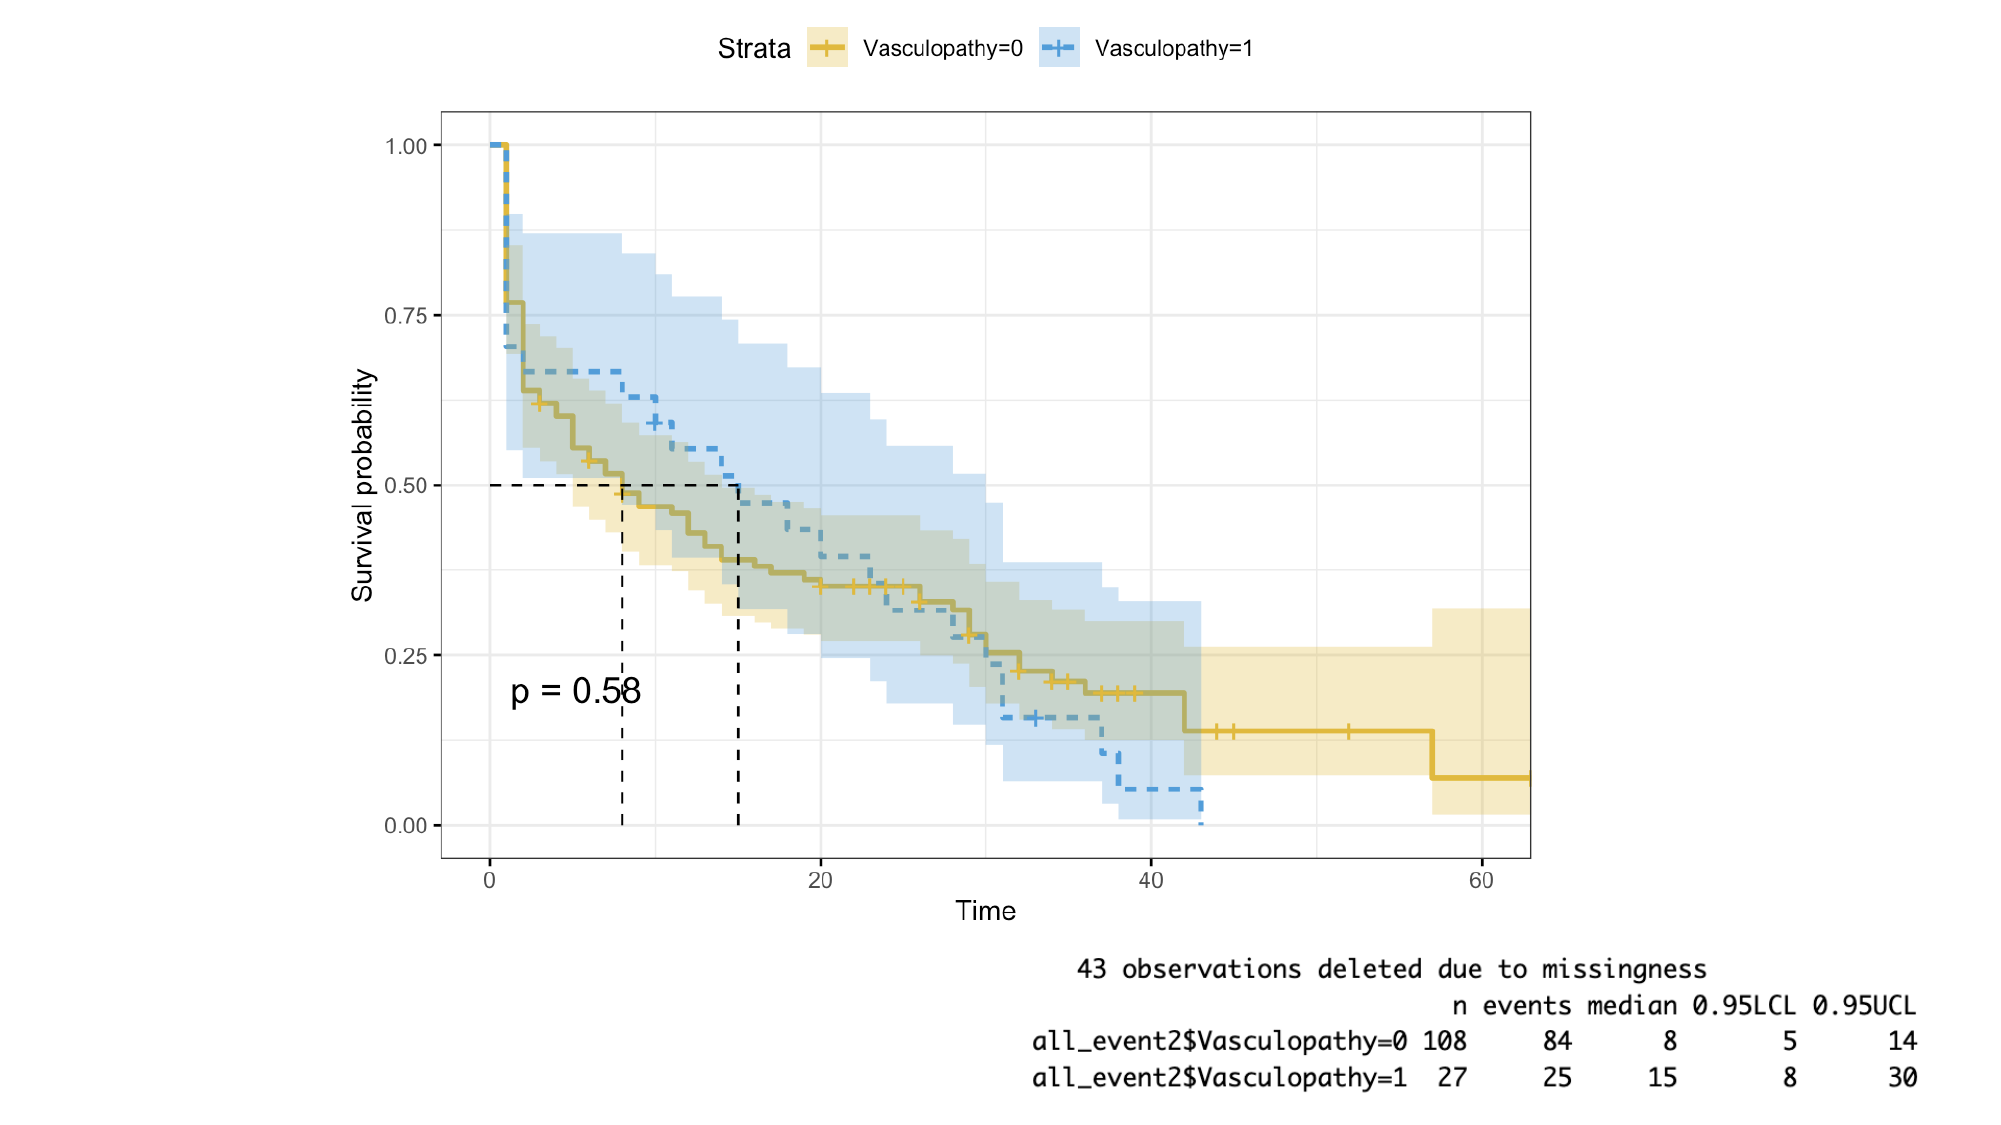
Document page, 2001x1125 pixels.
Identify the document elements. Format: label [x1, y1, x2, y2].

picture [341, 0, 1964, 1101]
